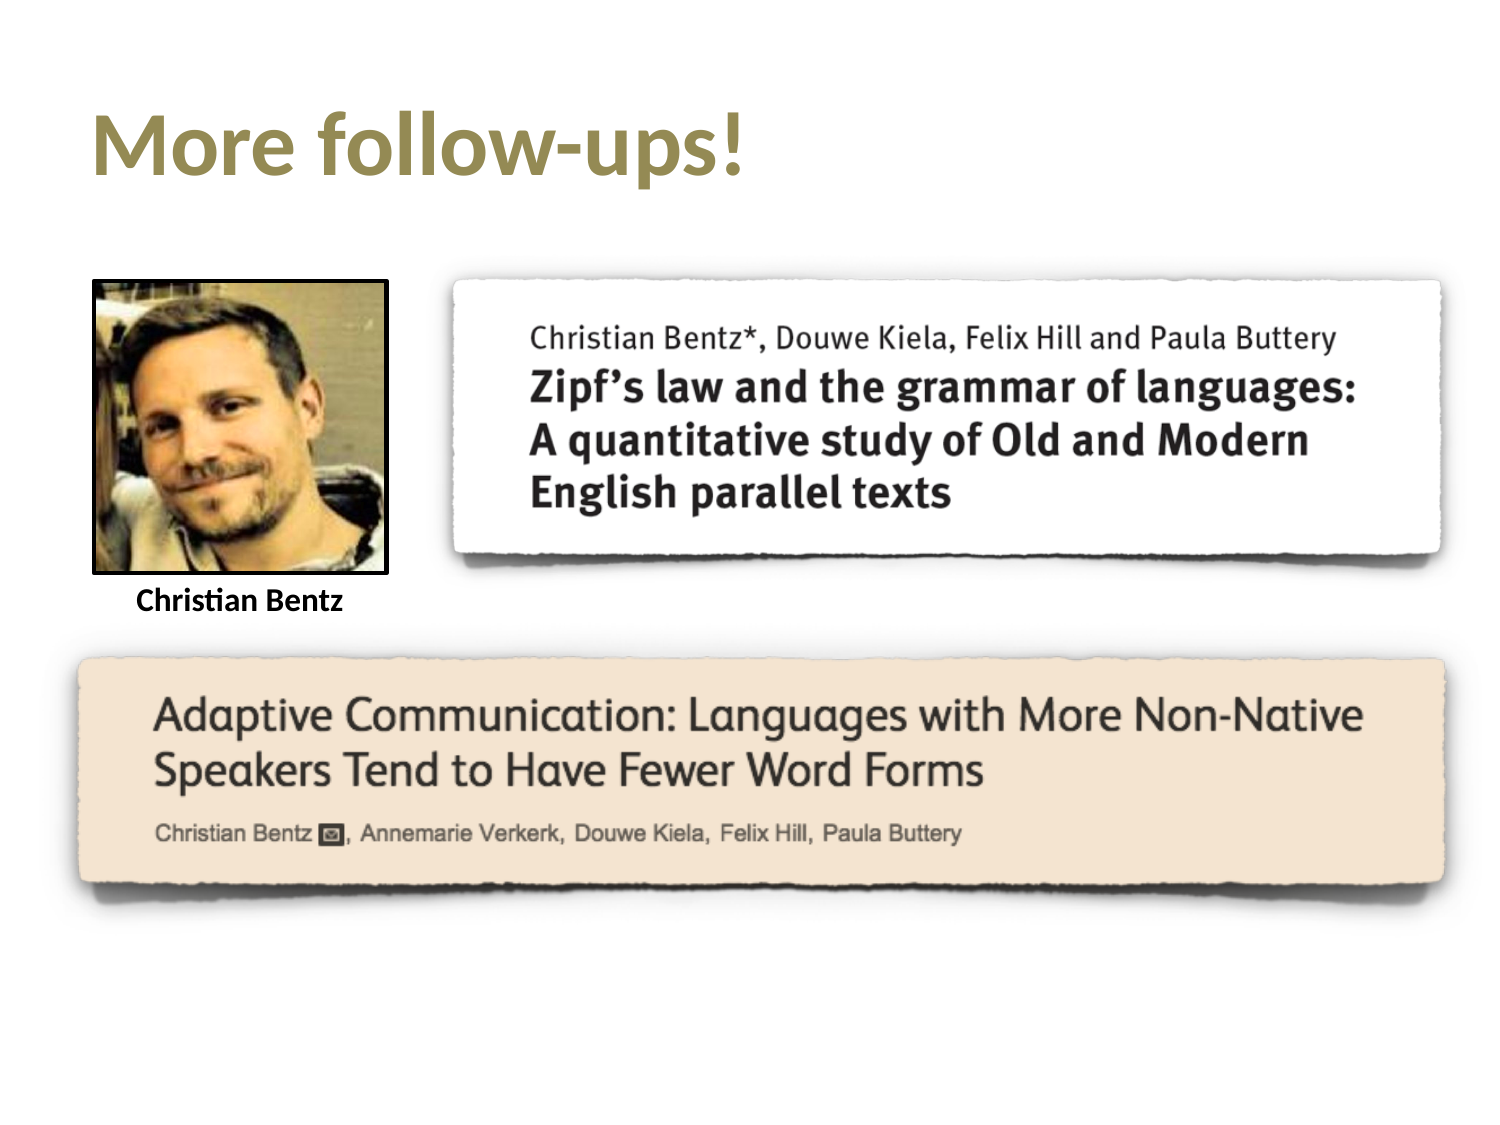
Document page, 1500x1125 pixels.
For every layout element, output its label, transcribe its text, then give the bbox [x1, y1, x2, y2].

picture [0, 102, 1500, 1088]
text_box More follow-ups! [74, 45, 1425, 233]
